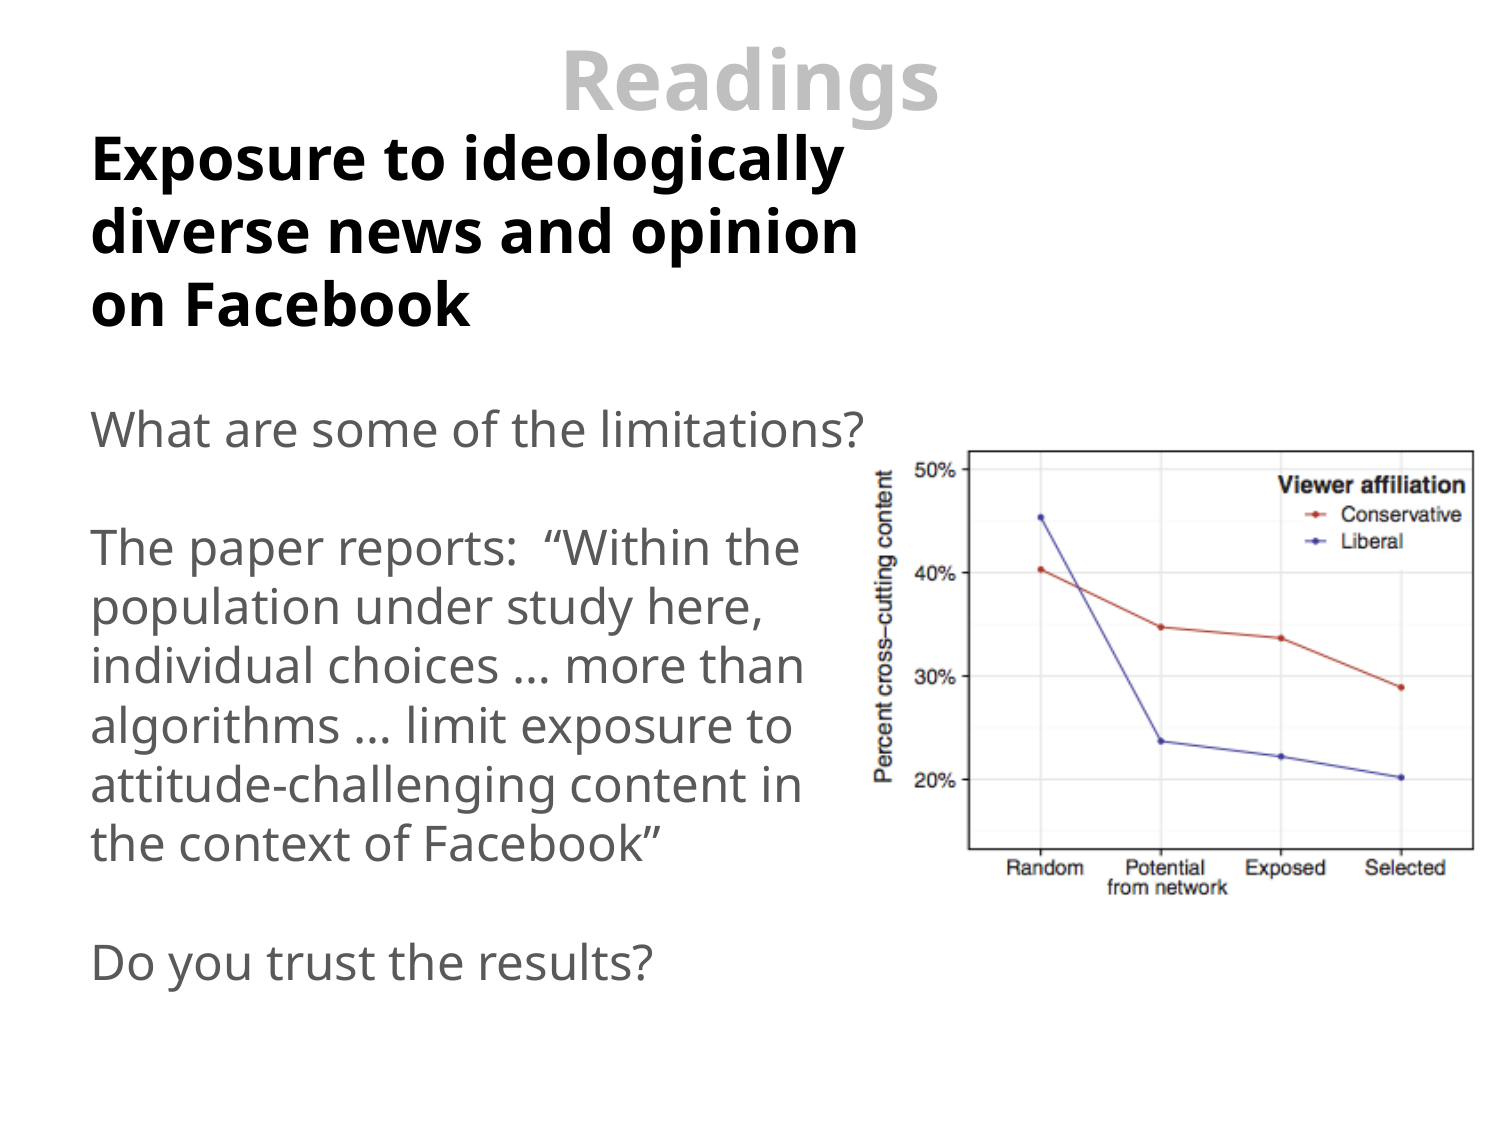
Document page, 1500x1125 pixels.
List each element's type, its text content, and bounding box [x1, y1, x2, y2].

picture [862, 424, 1485, 911]
list Exposure to ideologically diverse news and opinion on Facebook What are some of the limitations? The paper reports: “Within the population under study here, individual choices … more than algorithms … limit exposure to attitude-challenging content in the context of Facebook” Do you trust the results? [75, 112, 888, 1088]
title Readings [75, 15, 1425, 138]
